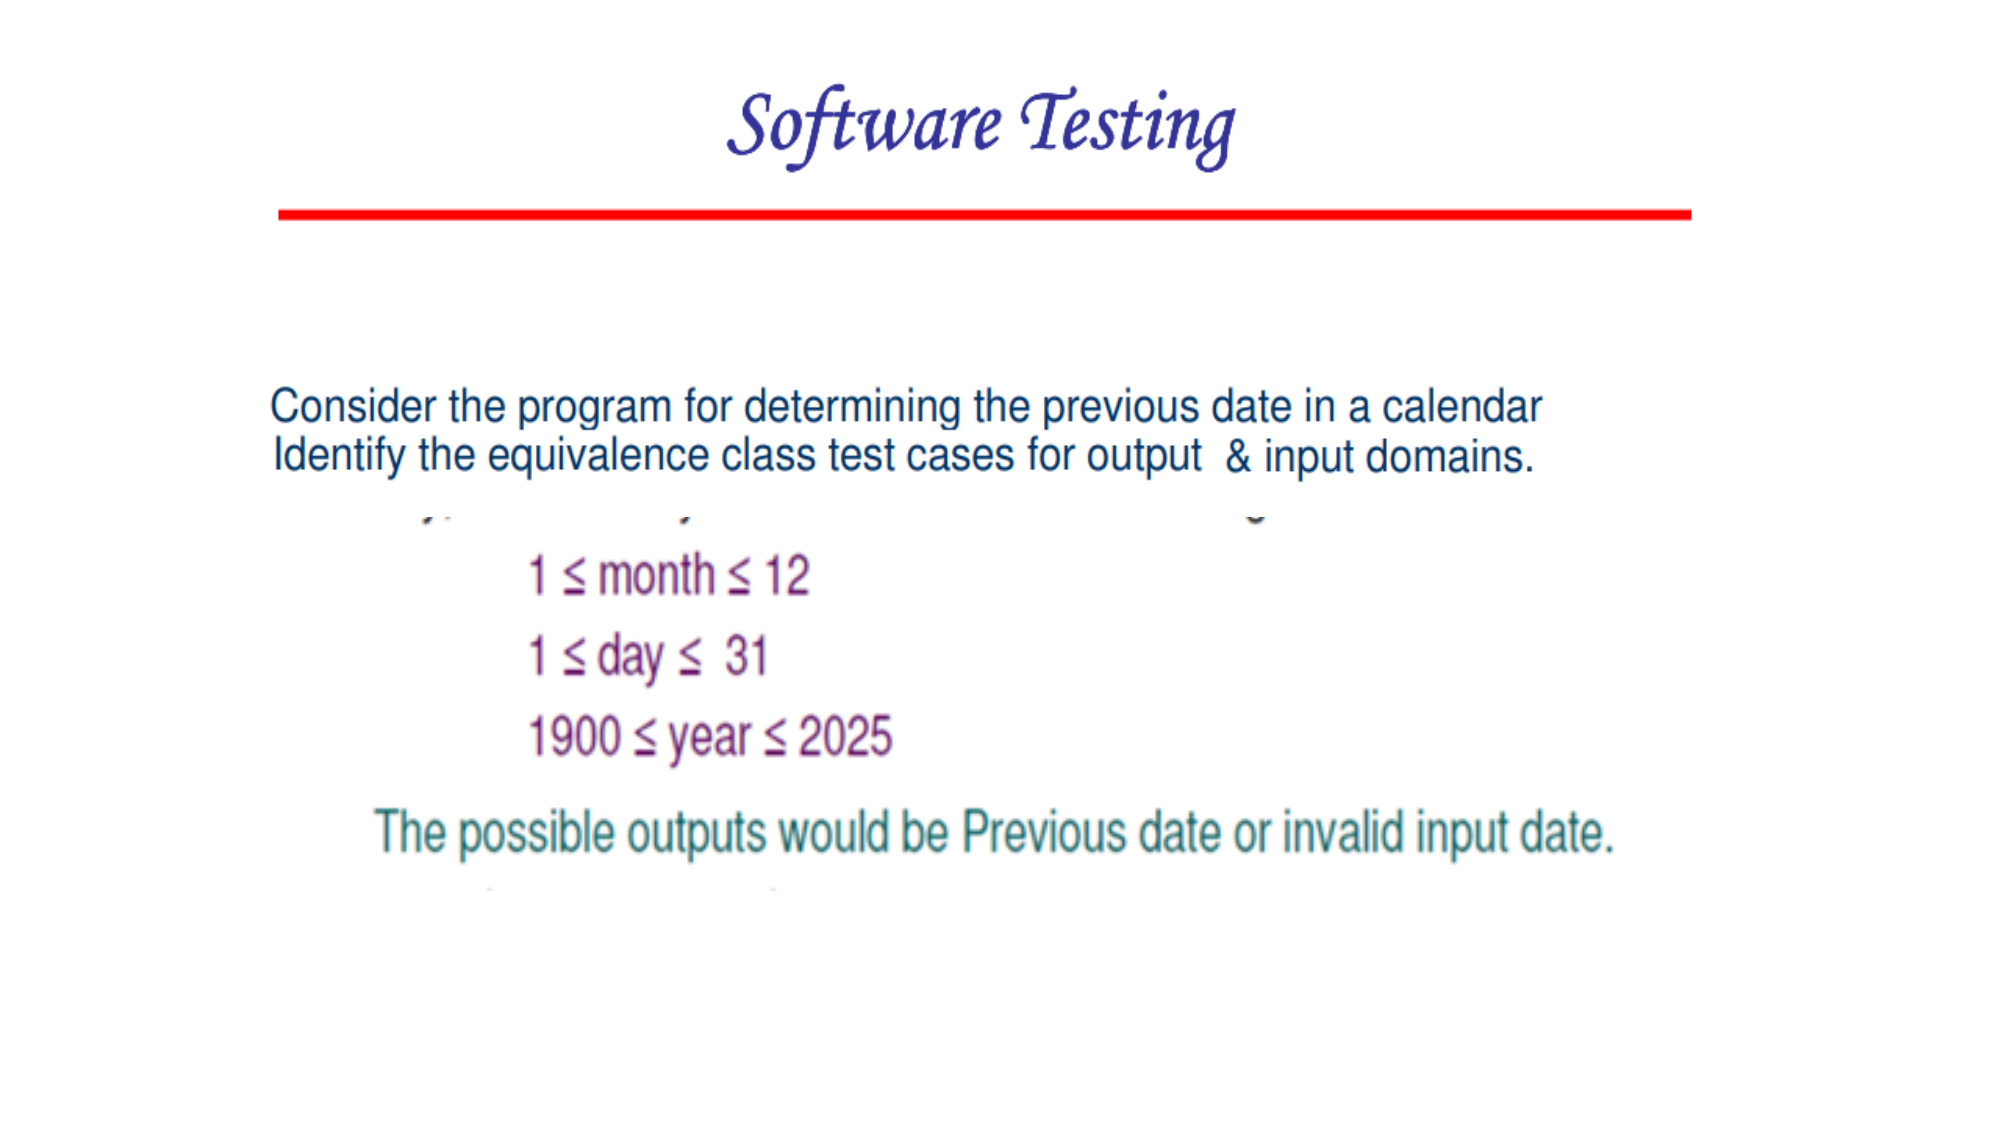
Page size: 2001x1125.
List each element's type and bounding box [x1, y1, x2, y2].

picture [249, 50, 1751, 891]
